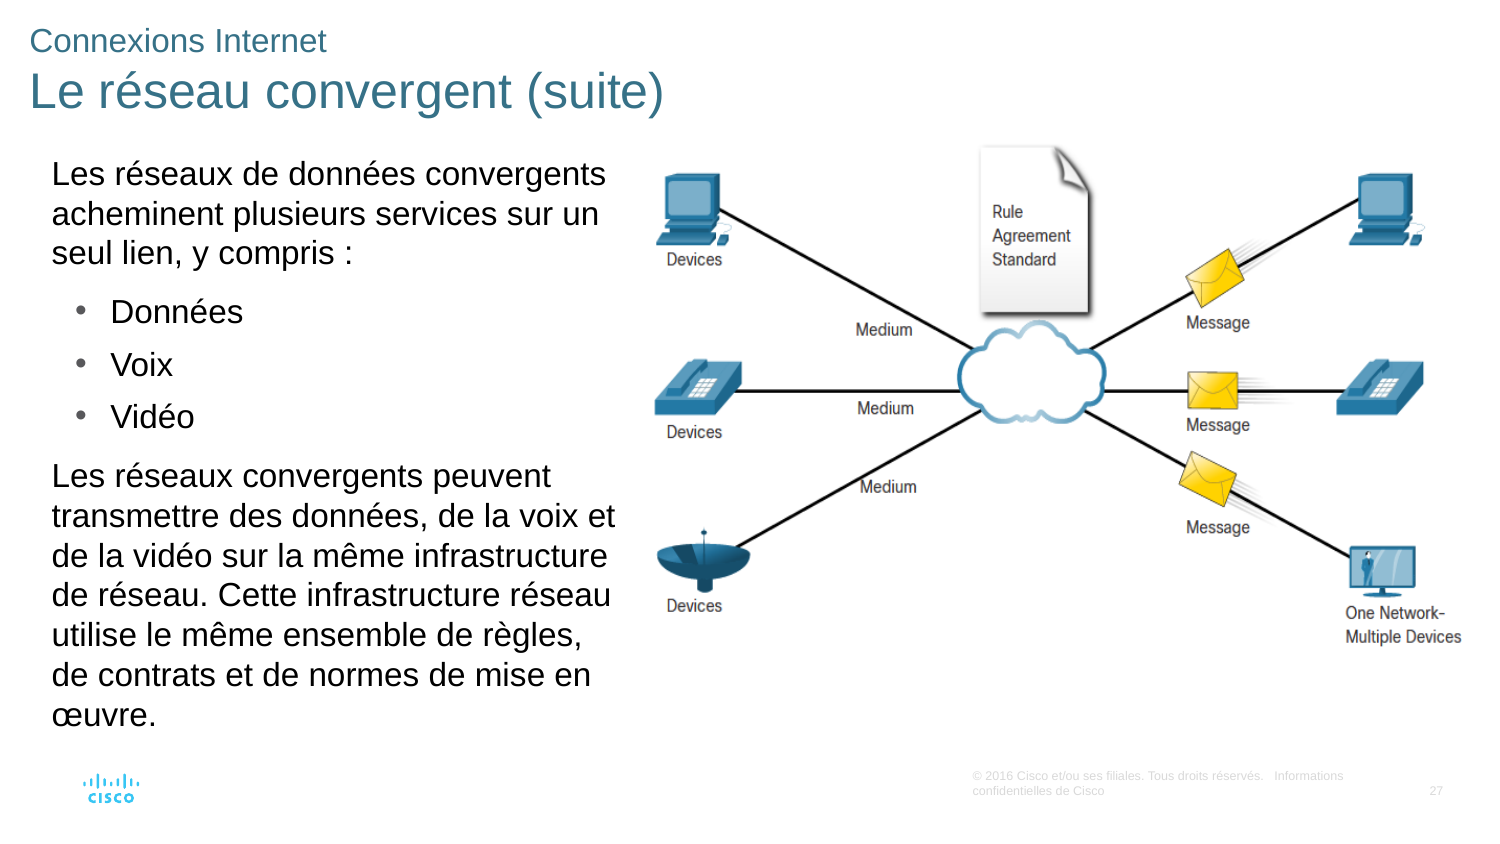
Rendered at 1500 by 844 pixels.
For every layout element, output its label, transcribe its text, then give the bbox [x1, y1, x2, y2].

list Les réseaux de données convergents acheminent plusieurs services sur un seul lien, y compris : Données Voix Vidéo Les réseaux convergents peuvent transmettre des données, de la voix et de la vidéo sur la même infrastructure de réseau. Cette infrastructure réseau utilise le même ensemble de règles, de contrats et de normes de mise en œuvre. [36, 144, 647, 650]
picture [649, 143, 1467, 651]
title Connexions Internet Le réseau convergent (suite) [14, 6, 812, 131]
